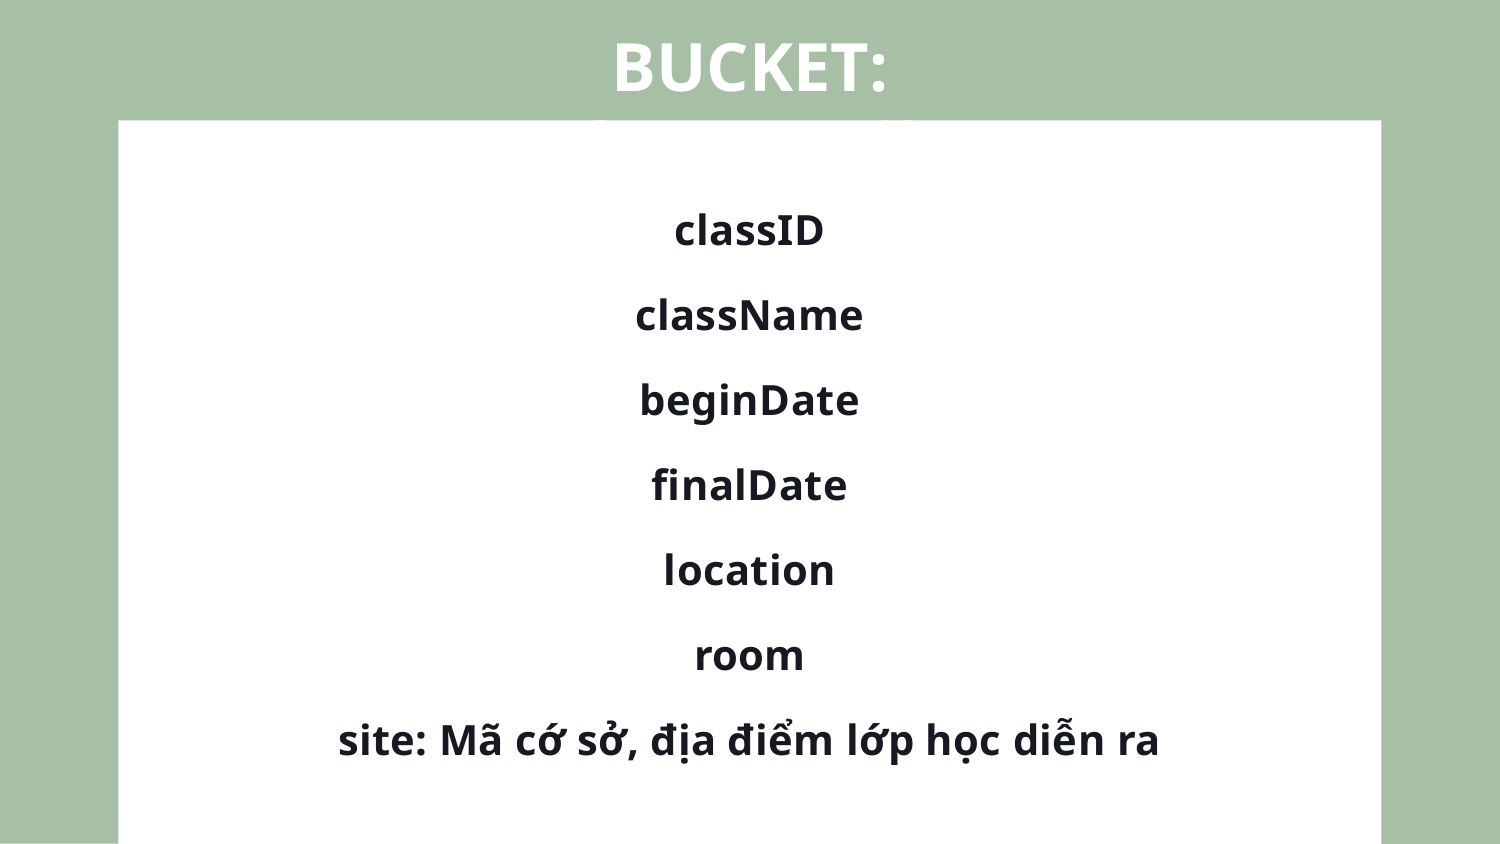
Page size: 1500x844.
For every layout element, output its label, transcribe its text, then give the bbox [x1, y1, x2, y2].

text_box classID className beginDate finalDate location room site: Mã cớ sở, địa điểm lớp học diễn ra [323, 104, 1177, 779]
text_box [0, 0, 1500, 122]
title BUCKET: ClassDetails [388, 9, 1112, 200]
